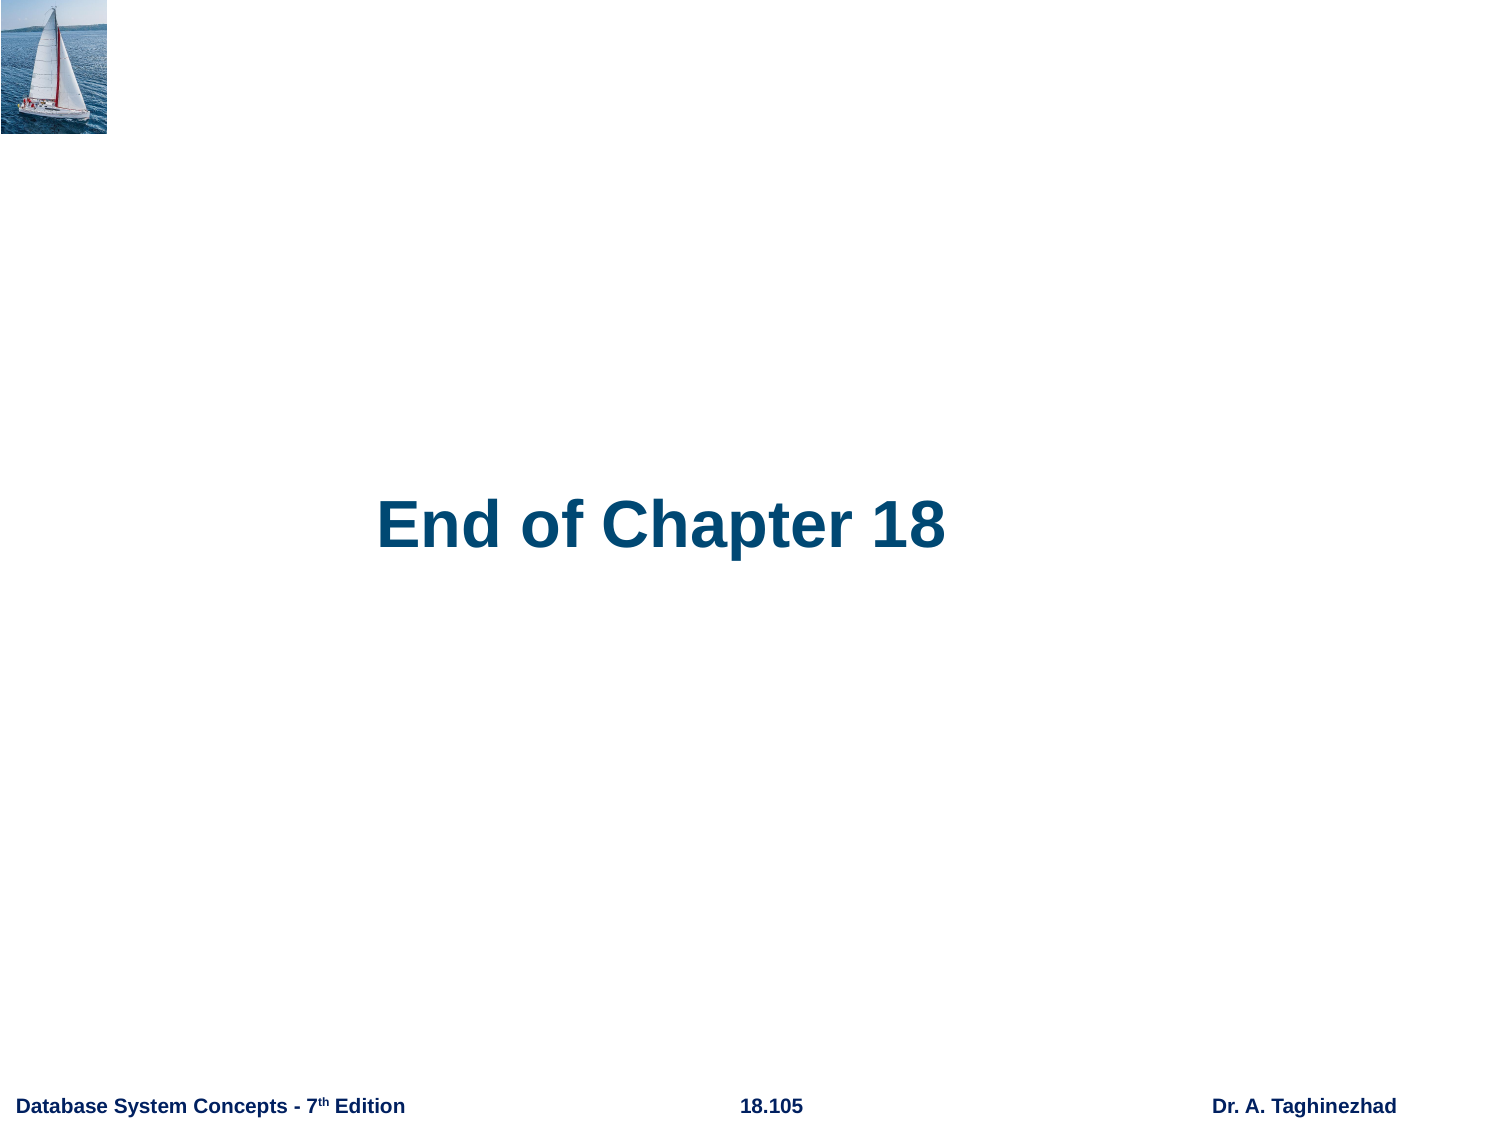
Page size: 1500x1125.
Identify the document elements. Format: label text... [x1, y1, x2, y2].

text_box End of Chapter 18 [361, 473, 1094, 569]
picture [1, 0, 107, 134]
